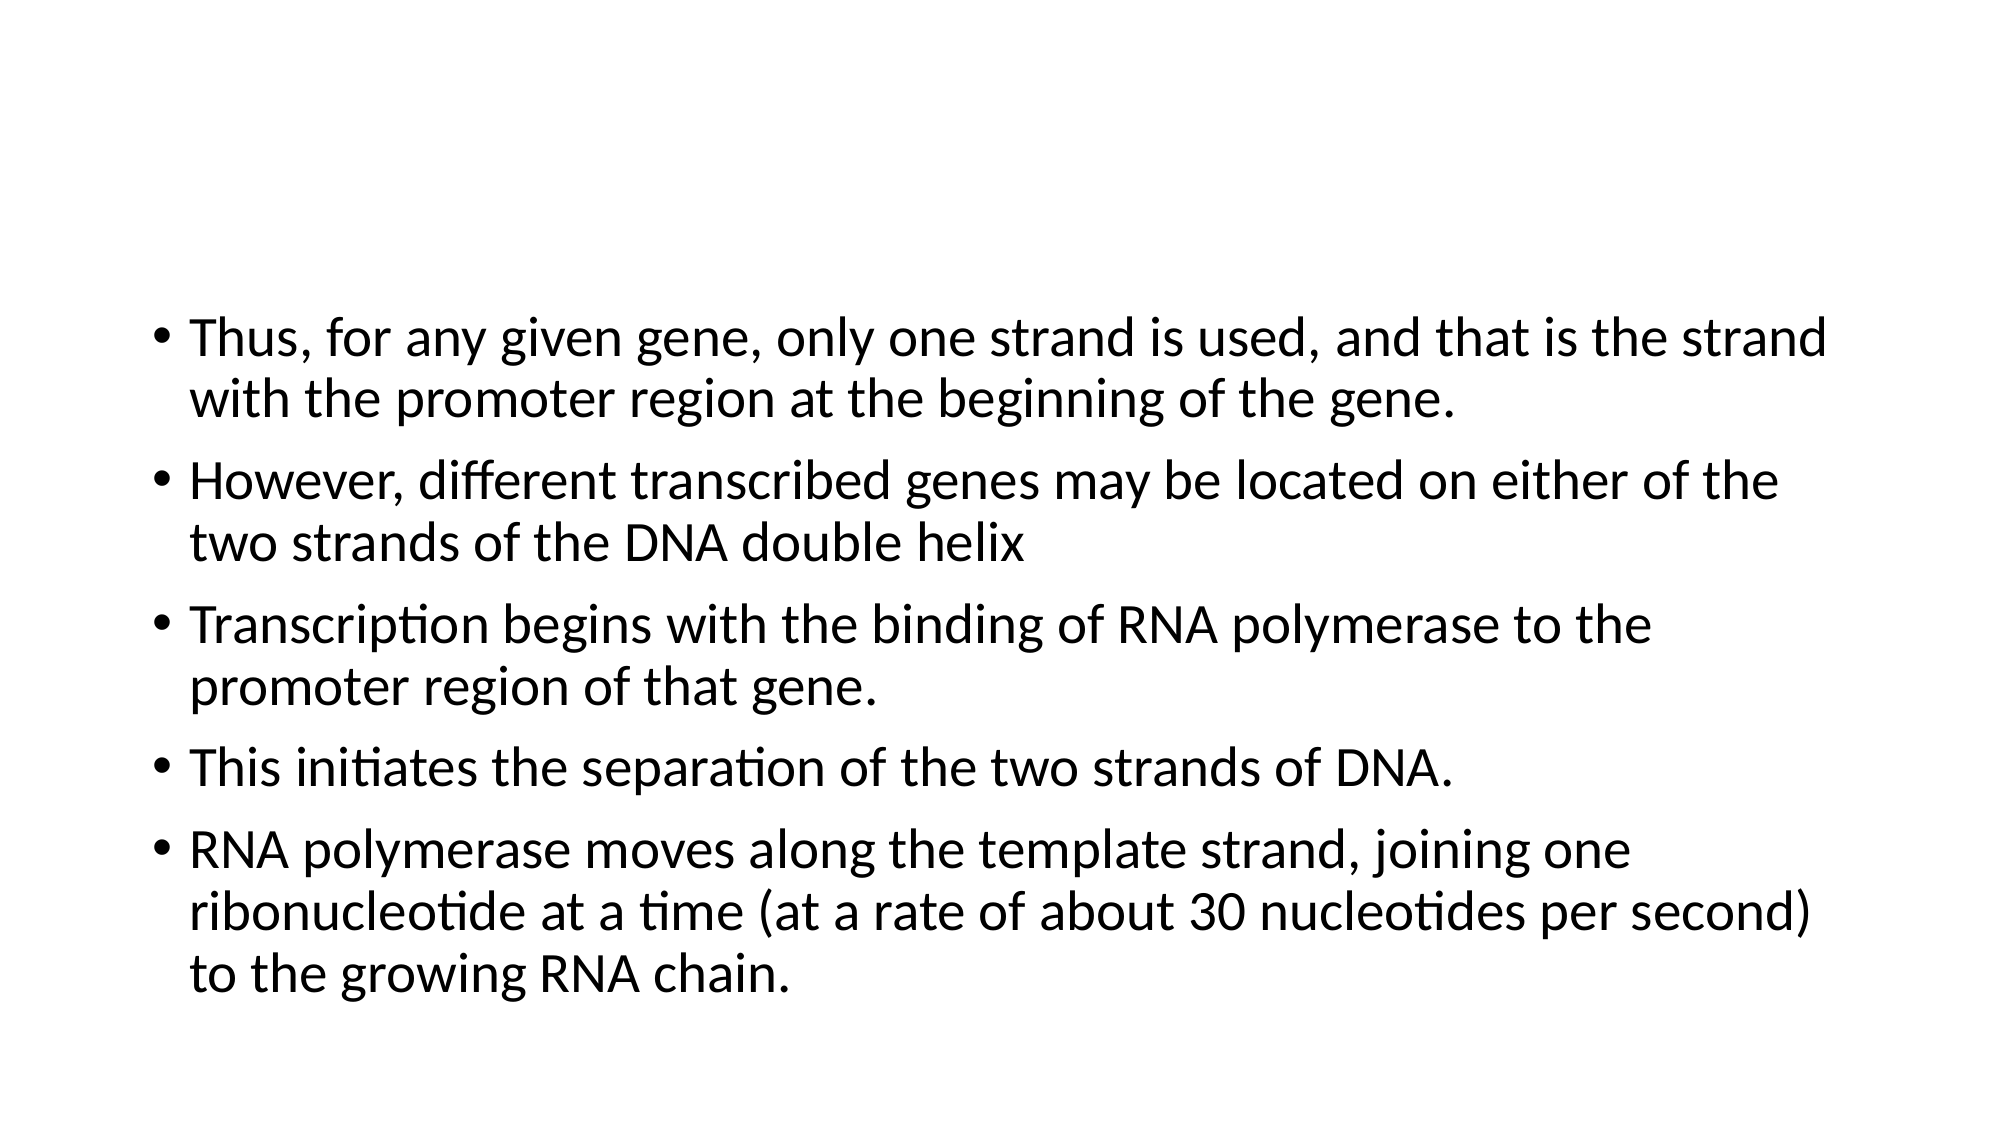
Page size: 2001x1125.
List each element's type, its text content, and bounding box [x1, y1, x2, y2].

list Thus, for any given gene, only one strand is used, and that is the strand with the promoter region at the beginning of the gene. However, different transcribed genes may be located on either of the two strands of the DNA double helix Transcription begins with the binding of RNA polymerase to the promoter region of that gene. This initiates the separation of the two strands of DNA. RNA polymerase moves along the template strand, joining one ribonucleotide at a time (at a rate of about 30 nucleotides per second) to the growing RNA chain. [137, 299, 1863, 1014]
